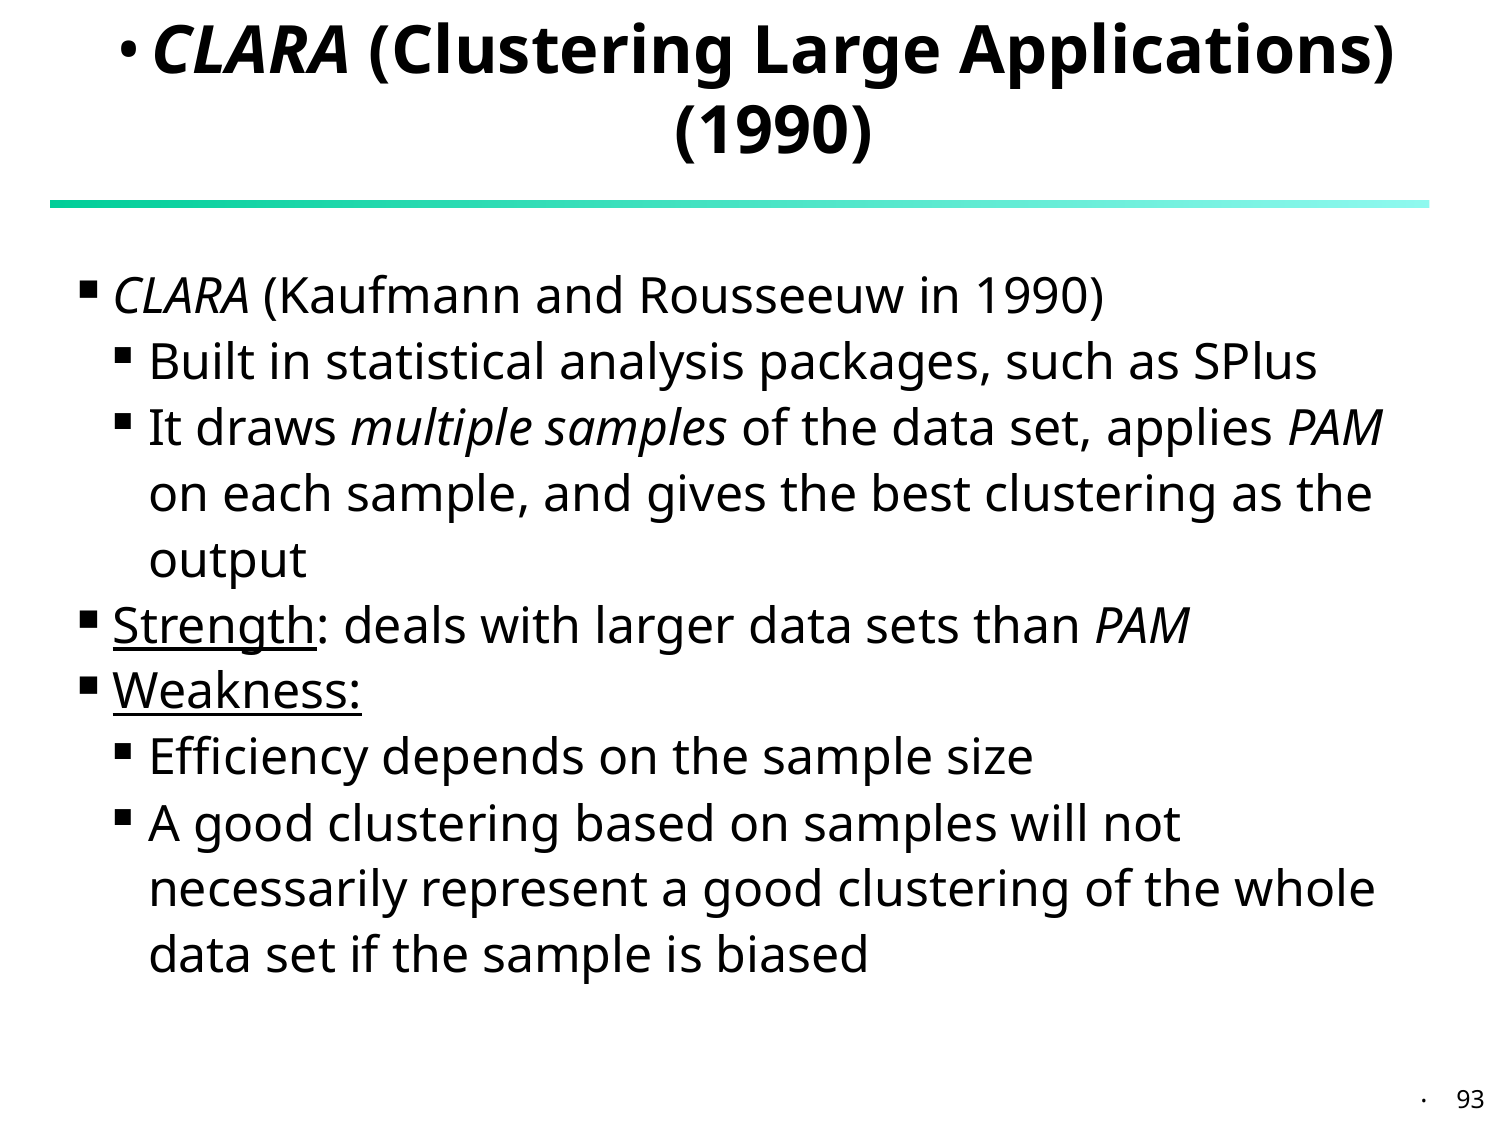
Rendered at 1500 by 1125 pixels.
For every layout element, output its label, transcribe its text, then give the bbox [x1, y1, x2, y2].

text_box CLARA (Clustering Large Applications) (1990) [62, 74, 1450, 175]
text_box <number> [1187, 1062, 1500, 1125]
text_box CLARA (Kaufmann and Rousseeuw in 1990) Built in statistical analysis packages, such as SPlus It draws multiple samples of the data set, applies PAM on each sample, and gives the best clustering as the output Strength: deals with larger data sets than PAM Weakness: Efficiency depends on the sample size A good clustering based on samples will not necessarily represent a good clustering of the whole data set if the sample is biased [62, 249, 1413, 1063]
